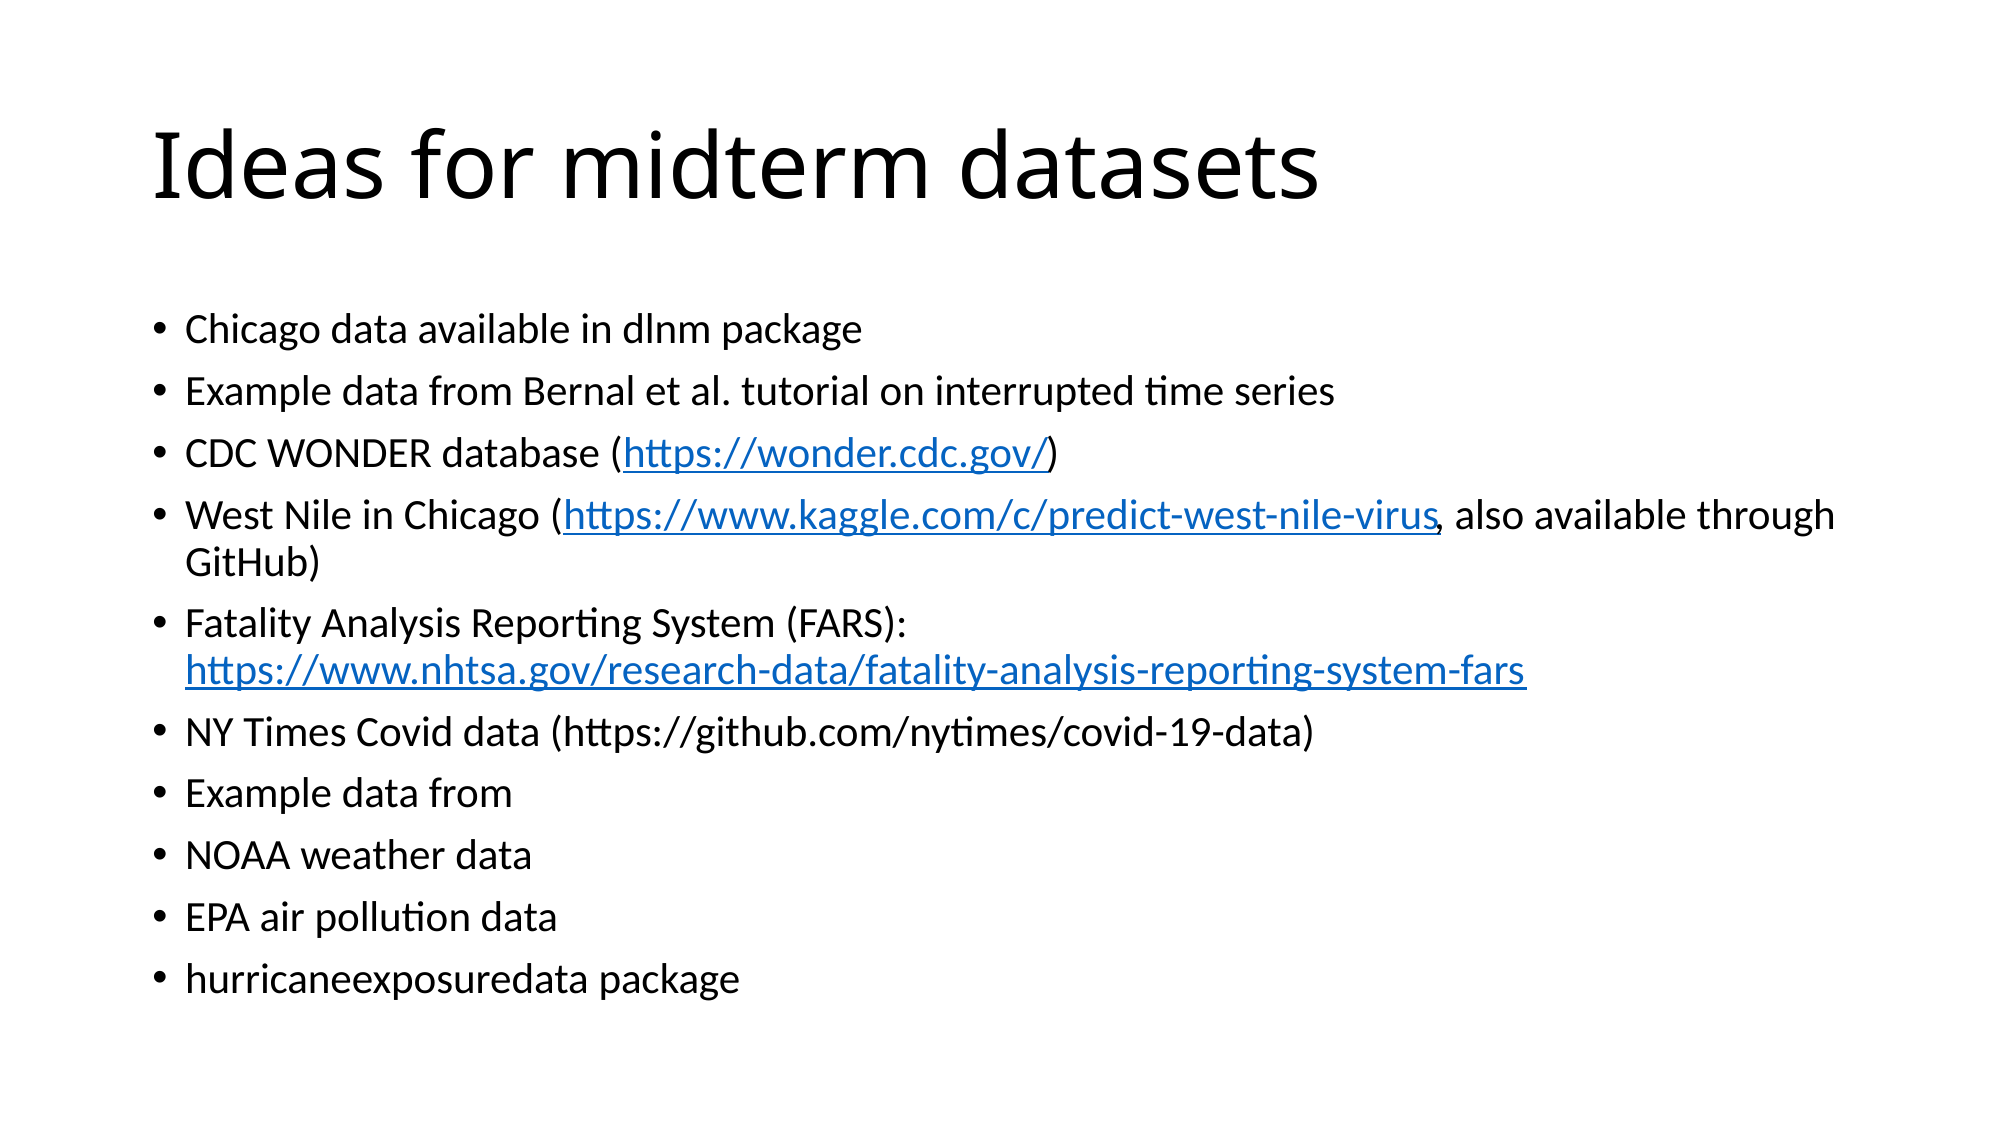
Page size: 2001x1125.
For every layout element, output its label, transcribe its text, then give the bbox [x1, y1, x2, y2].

title Ideas for midterm datasets [137, 59, 1863, 278]
list Chicago data available in dlnm package Example data from Bernal et al. tutorial on interrupted time series CDC WONDER database (https://wonder.cdc.gov/) West Nile in Chicago (https://www.kaggle.com/c/predict-west-nile-virus, also available through GitHub) Fatality Analysis Reporting System (FARS): https://www.nhtsa.gov/research-data/fatality-analysis-reporting-system-fars NY Times Covid data (https://github.com/nytimes/covid-19-data) Example data from NOAA weather data EPA air pollution data hurricaneexposuredata package [137, 299, 1863, 1014]
